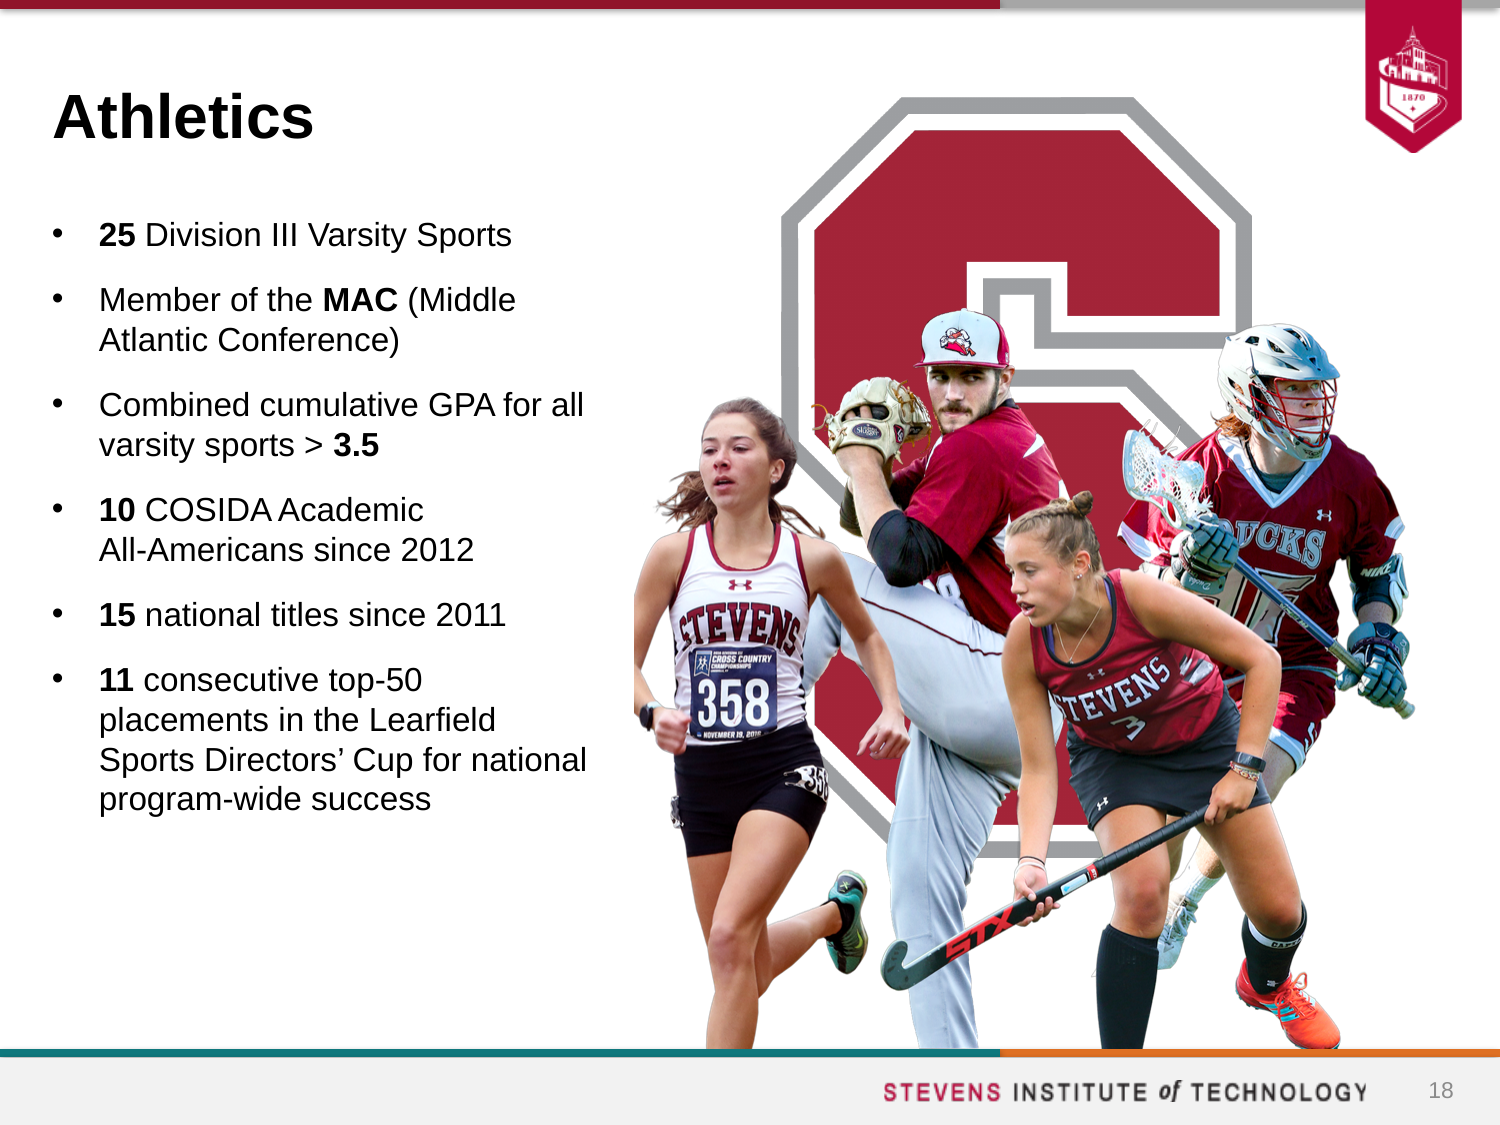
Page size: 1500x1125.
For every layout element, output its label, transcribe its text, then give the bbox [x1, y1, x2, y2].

title Athletics [37, 68, 1236, 157]
picture [633, 97, 1475, 1049]
text_box 25 Division III Varsity Sports Member of the MAC (Middle Atlantic Conference) Combined cumulative GPA for all varsity sports > 3.5 10 COSIDA Academic All-Americans since 2012 15 national titles since 2011 11 consecutive top-50 placements in the Learfield Sports Directors’ Cup for national program-wide success [37, 205, 611, 888]
slide_number 18 [1401, 1059, 1481, 1120]
